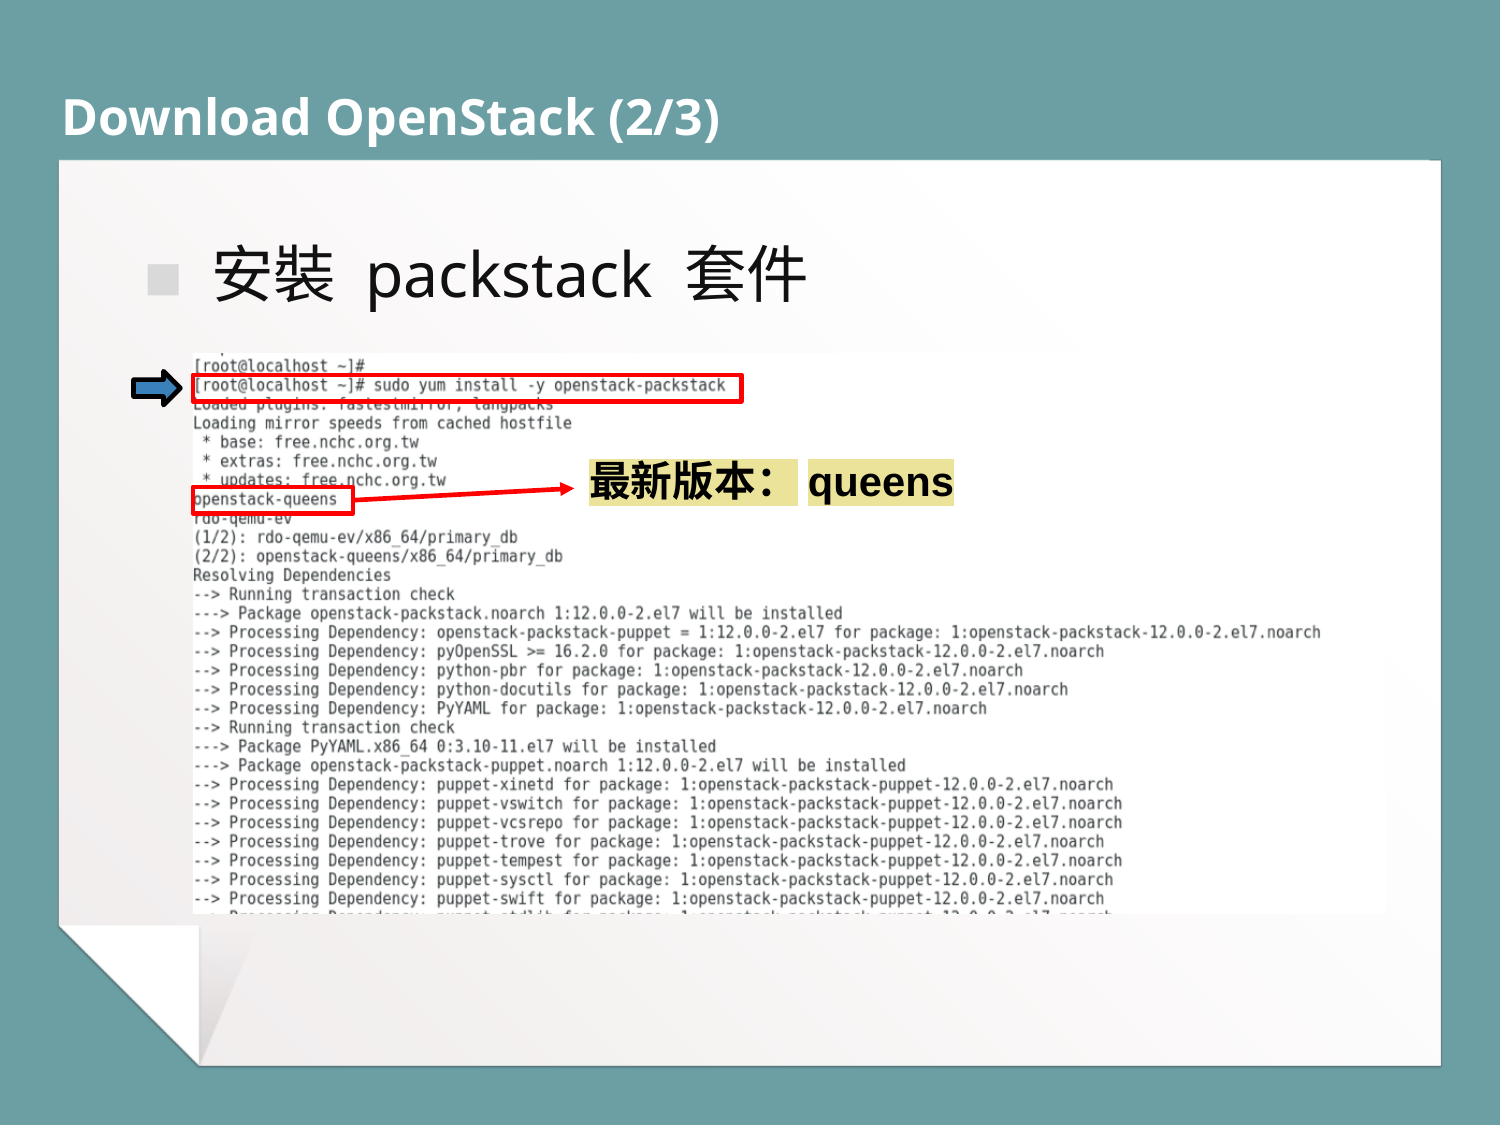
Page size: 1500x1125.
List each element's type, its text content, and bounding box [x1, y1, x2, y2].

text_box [352, 488, 575, 501]
list 安裝 packstack 套件 [120, 219, 1375, 1016]
title Download OpenStack (2/3) [46, 45, 1425, 160]
text_box [133, 371, 181, 406]
picture [0, 0, 1500, 1125]
